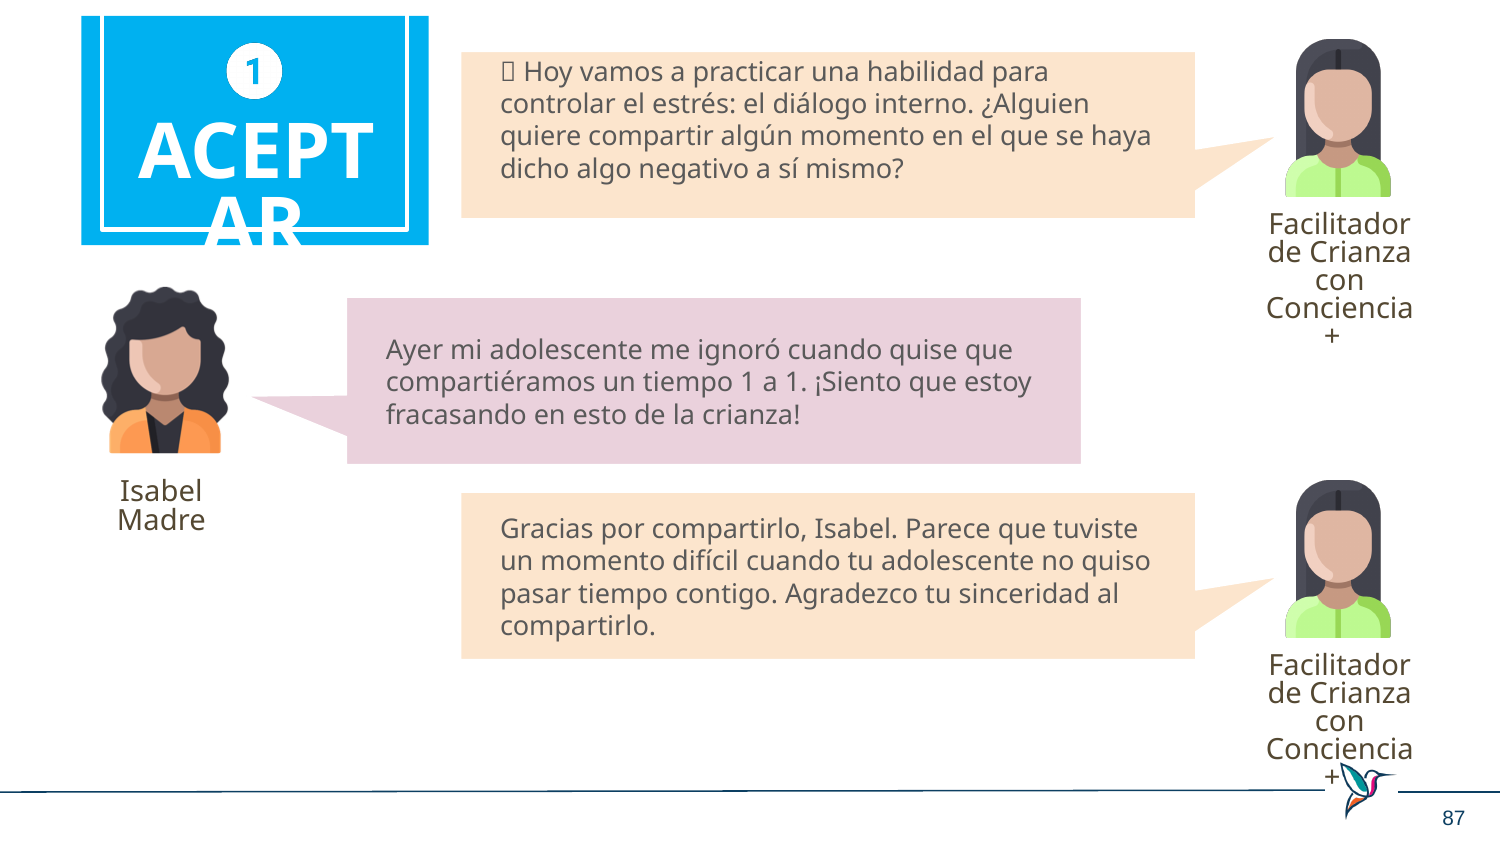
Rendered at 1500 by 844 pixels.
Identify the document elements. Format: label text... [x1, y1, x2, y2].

text_box [406, 15, 429, 246]
picture [227, 44, 282, 99]
picture [1338, 759, 1398, 823]
text_box Gracias por compartirlo, Isabel. Parece que tuviste un momento difícil cuando tu adolescente no quiso pasar tiempo contigo. Agradezco tu sinceridad al compartirlo. [460, 492, 1243, 660]
picture [81, 286, 250, 455]
text_box Ayer mi adolescente me ignoró cuando quise que compartiéramos un tiempo 1 a 1. ¡Siento que estoy fracasando en esto de la crianza! [254, 297, 1082, 465]
text_box [101, 0, 408, 230]
text_box ACEPTAR [103, 230, 406, 283]
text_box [1248, 480, 1432, 754]
text_box 💡 Hoy vamos a practicar una habilidad para controlar el estrés: el diálogo interno. ¿Alguien quiere compartir algún momento en el que se haya dicho algo negativo a sí mismo? [460, 51, 1243, 219]
text_box Isabel Madre [73, 464, 257, 551]
text_box [81, 15, 103, 246]
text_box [1248, 39, 1432, 313]
